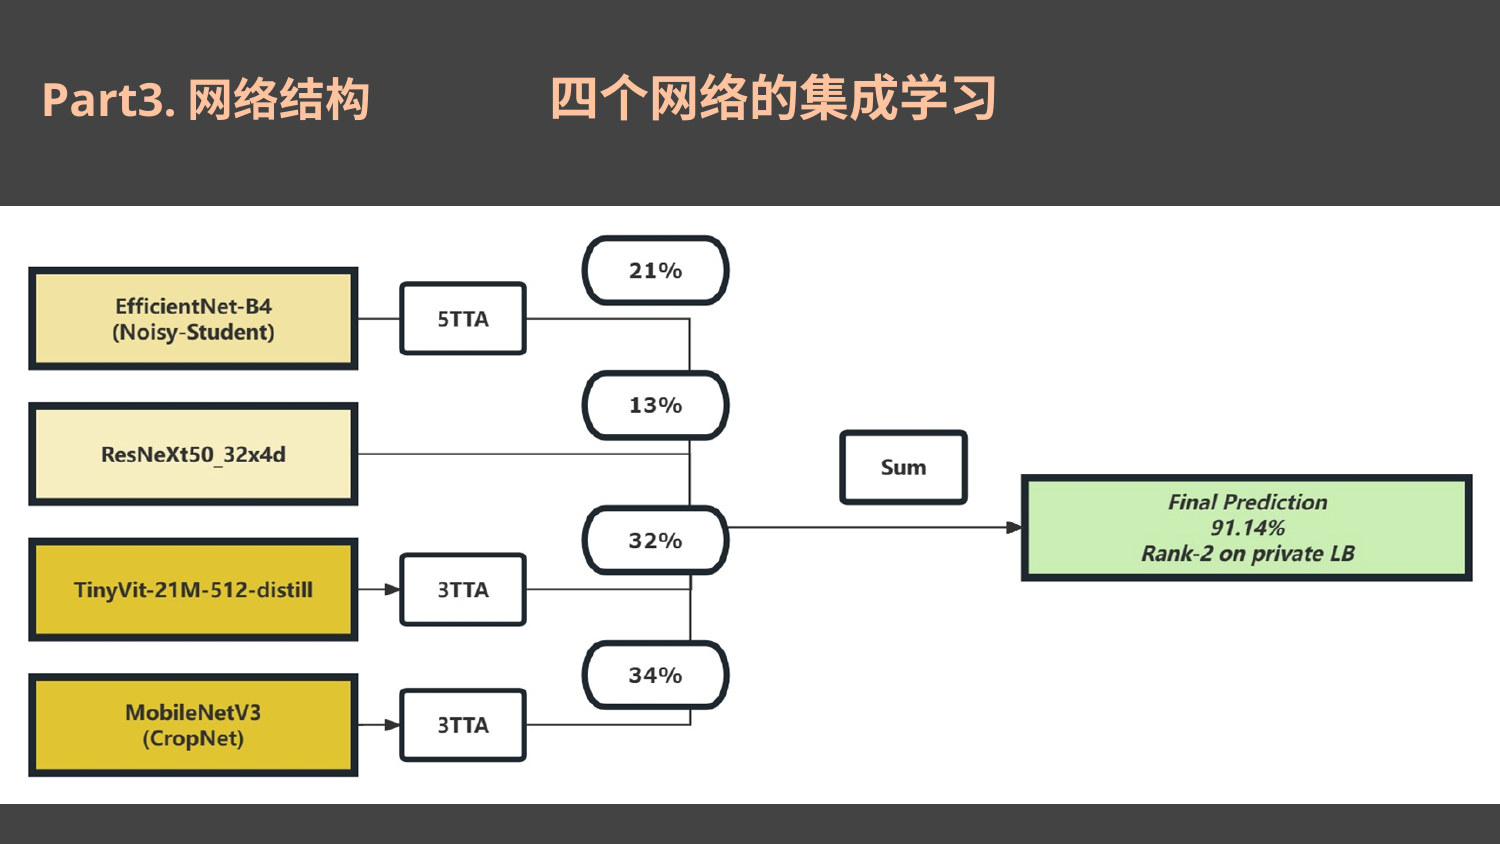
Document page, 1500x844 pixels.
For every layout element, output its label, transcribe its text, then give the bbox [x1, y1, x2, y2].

title Part3.网络结构 四个网络的集成学习 [40, 39, 1310, 127]
picture [0, 205, 1500, 804]
